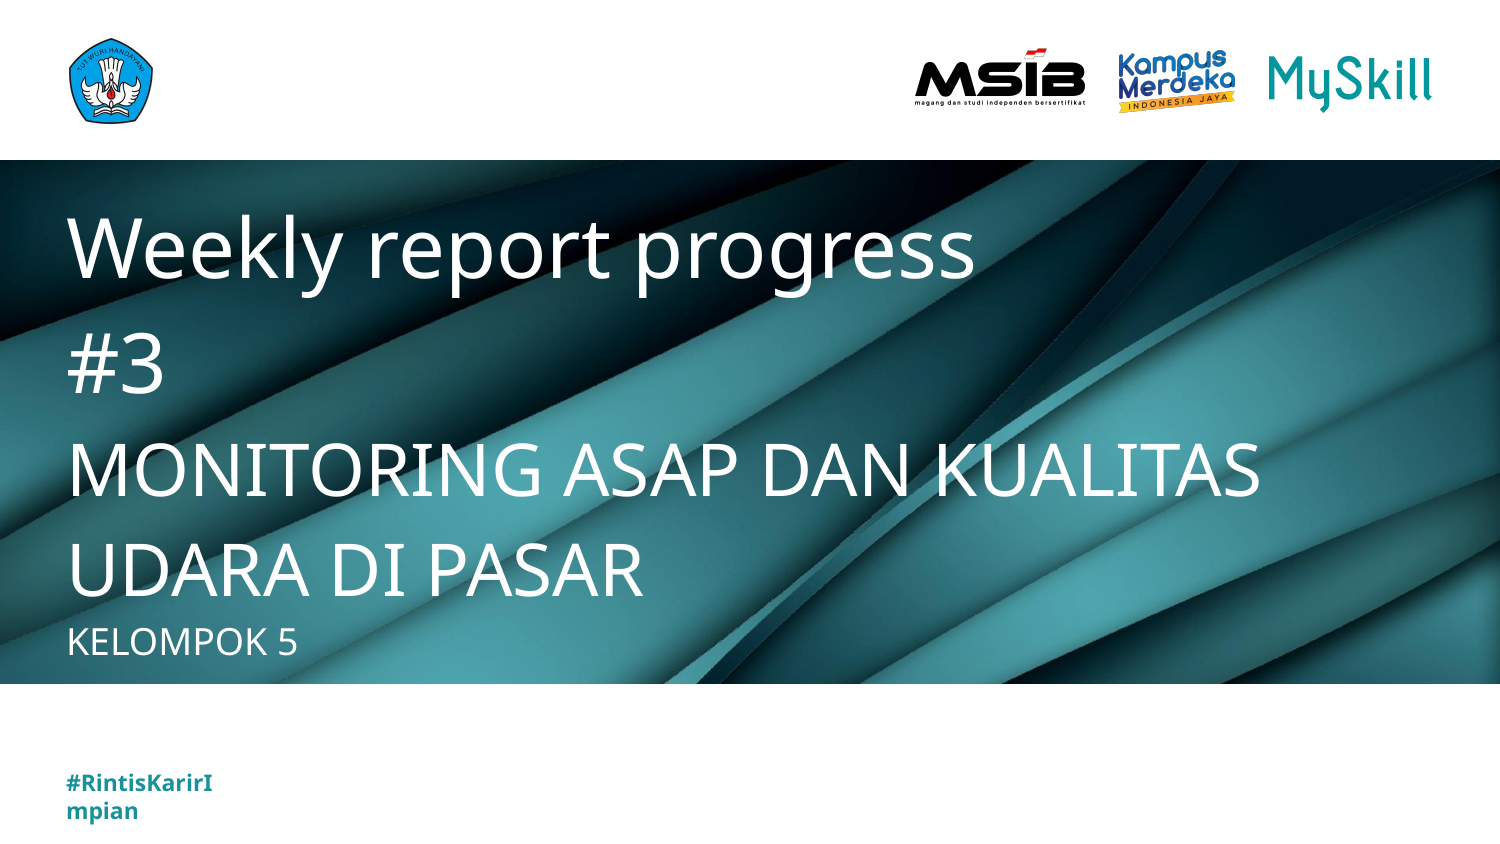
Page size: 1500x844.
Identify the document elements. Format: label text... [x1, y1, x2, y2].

picture [0, 160, 1500, 684]
picture [915, 48, 1085, 106]
picture [1119, 50, 1235, 113]
picture [69, 38, 153, 124]
picture [1269, 56, 1432, 113]
title Weekly report progress #3 MONITORING ASAP DAN KUALITAS UDARA DI PASAR KELOMPOK 5 [51, 231, 1449, 613]
